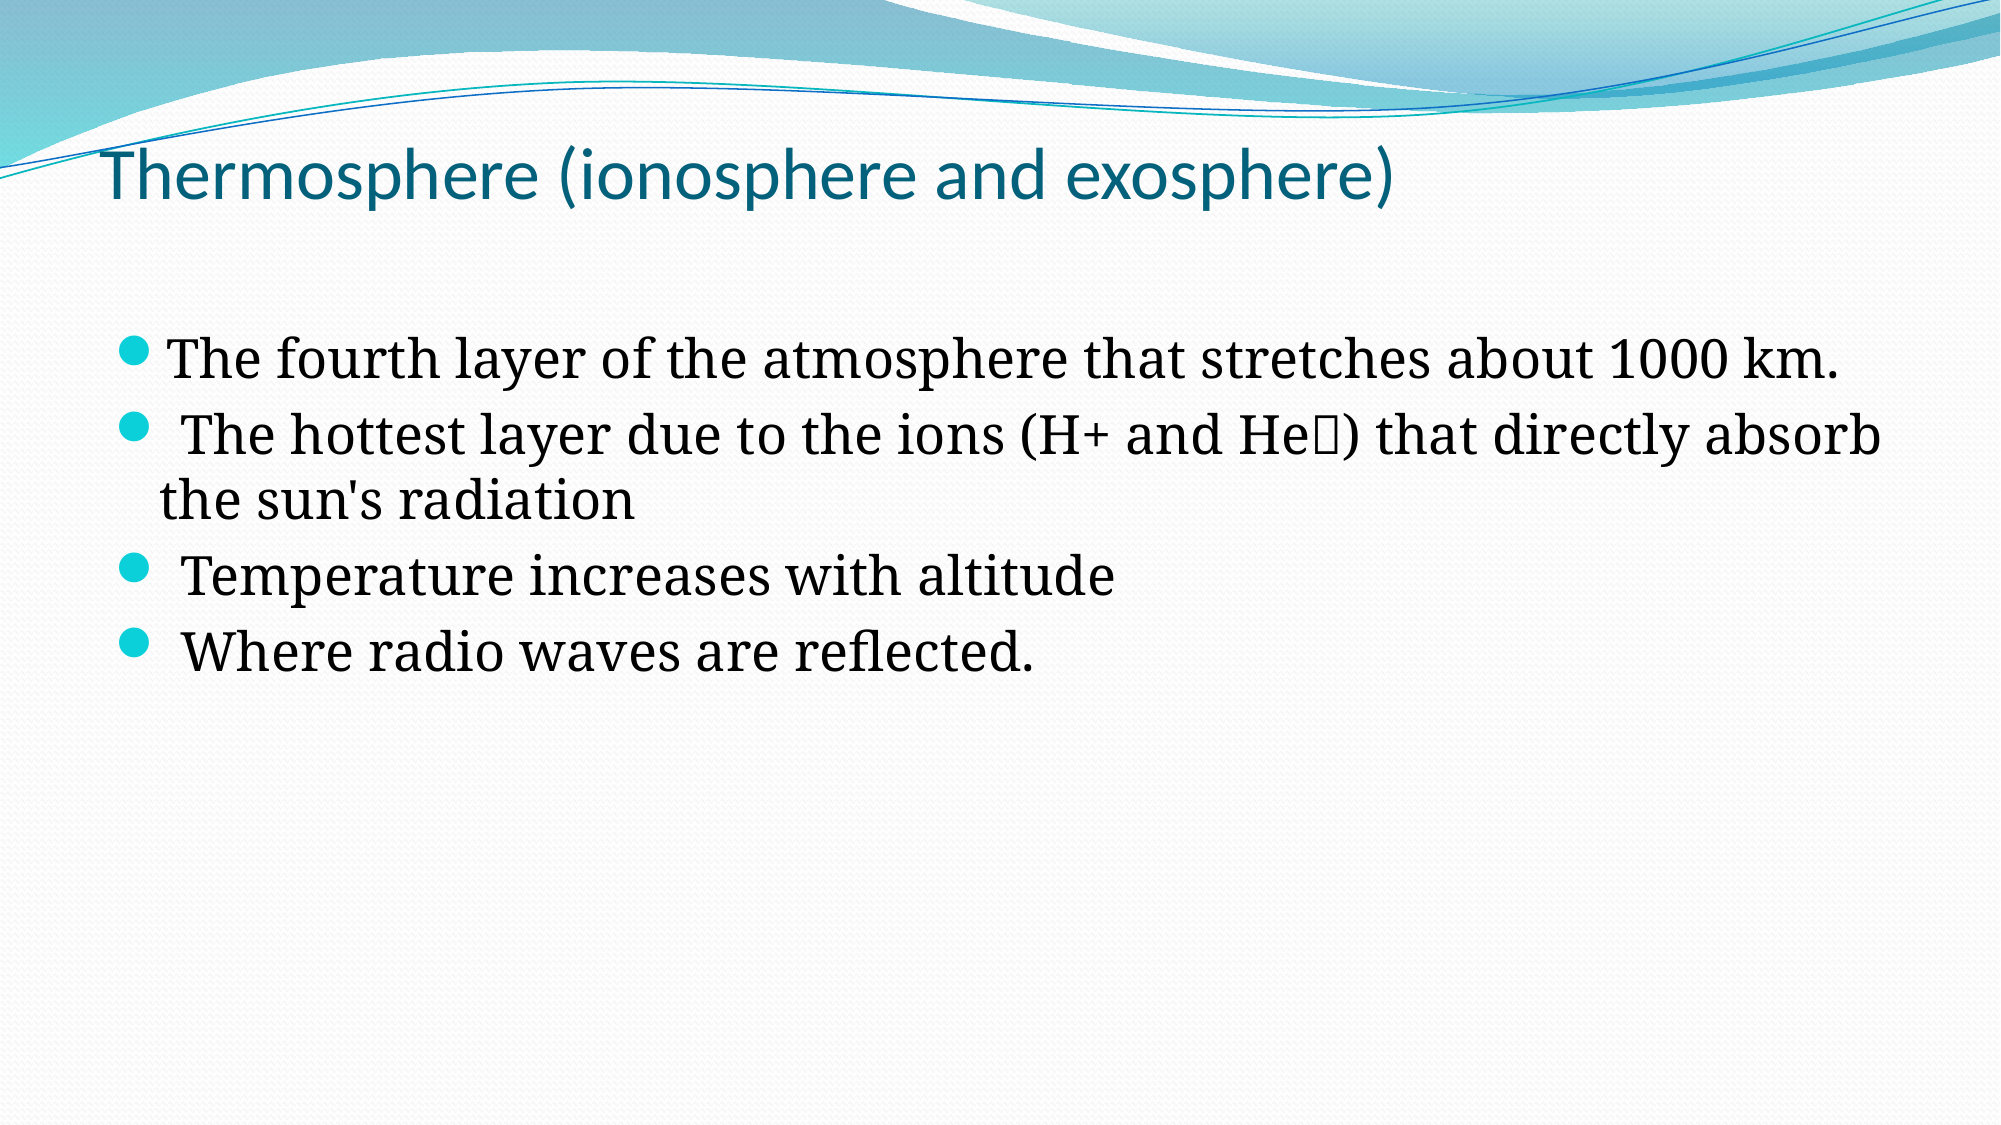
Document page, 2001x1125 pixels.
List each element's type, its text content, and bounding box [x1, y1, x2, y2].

list The fourth layer of the atmosphere that stretches about 1000 km. The hottest layer due to the ions (H+ and He􀀀) that directly absorb the sun's radiation Temperature increases with altitude Where radio waves are reflected. [99, 317, 1900, 1038]
title Thermosphere (ionosphere and exosphere) [99, 115, 1900, 303]
